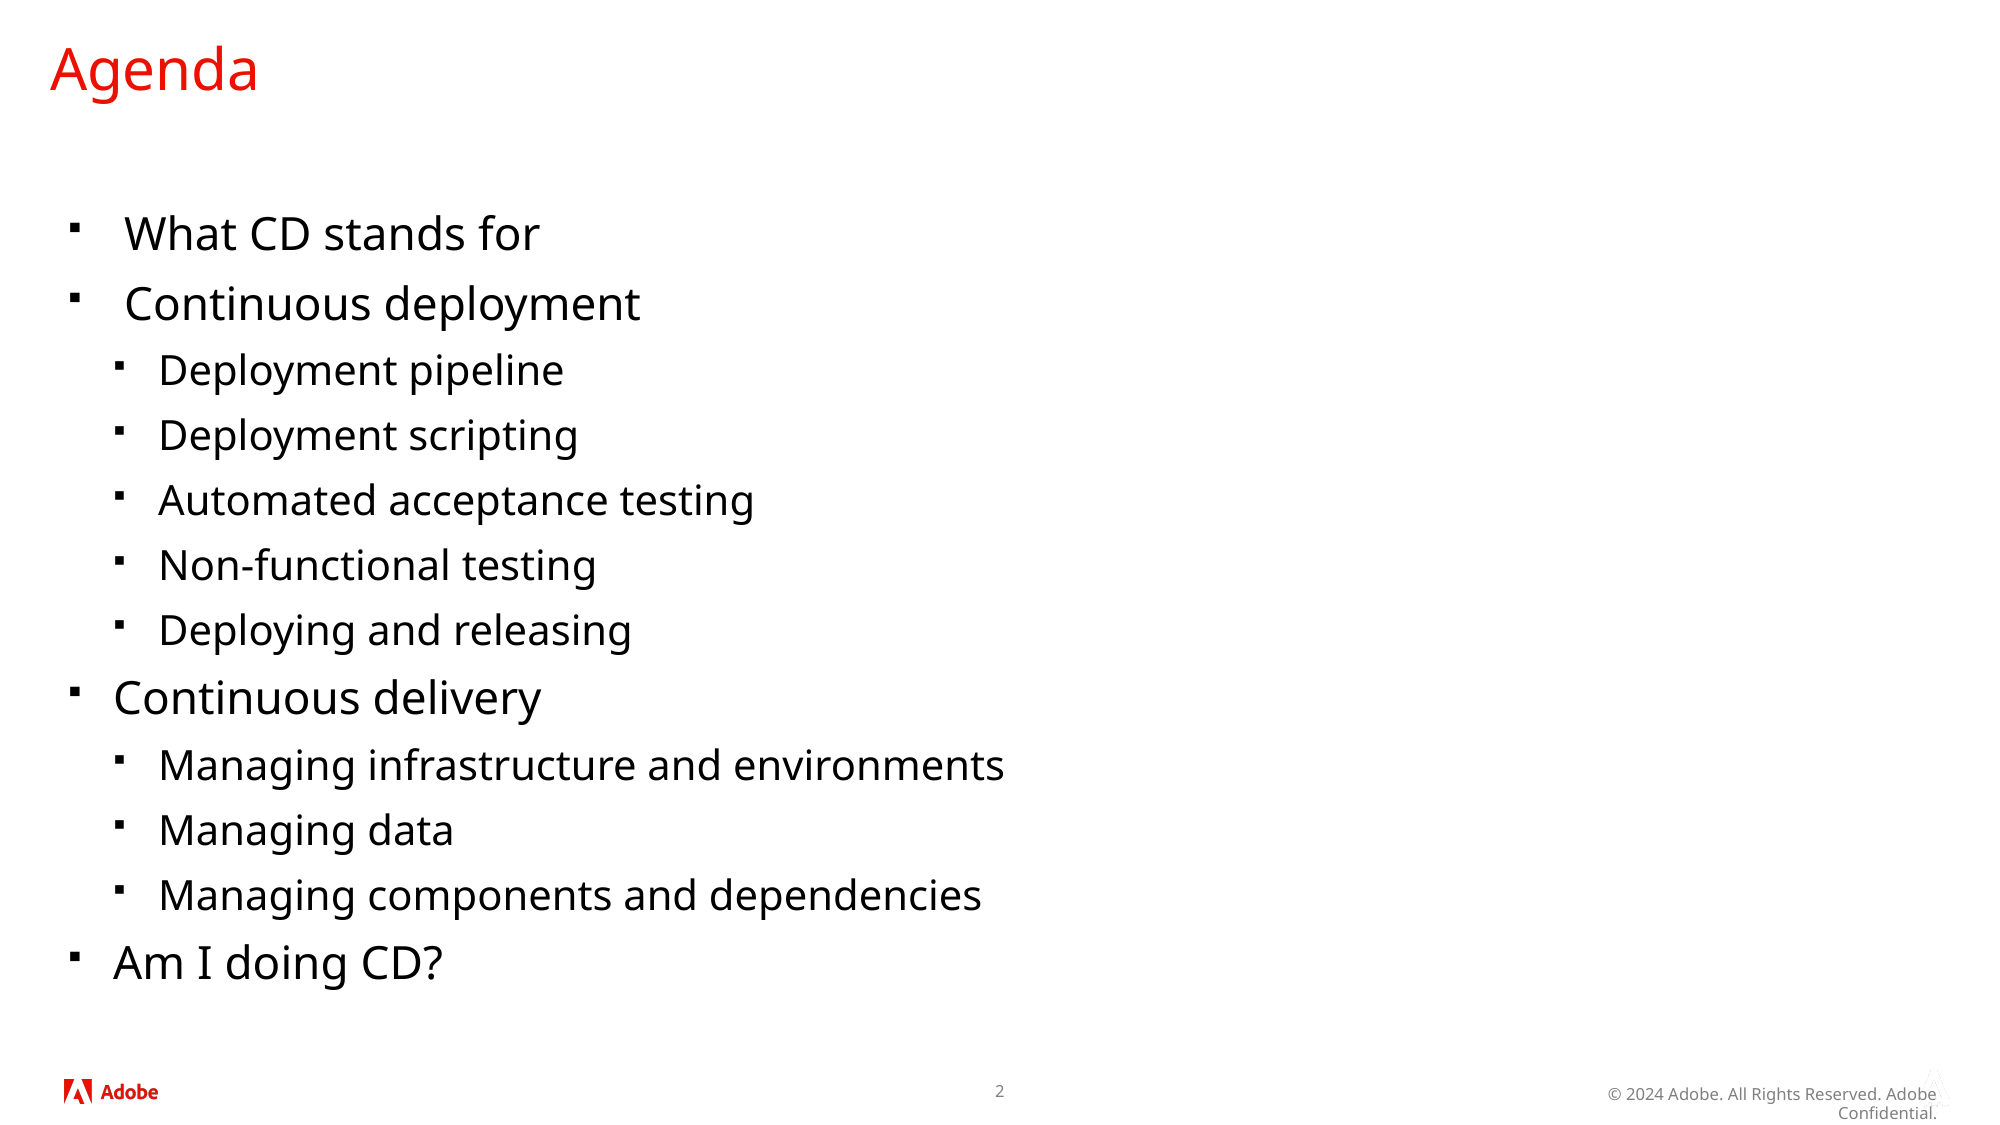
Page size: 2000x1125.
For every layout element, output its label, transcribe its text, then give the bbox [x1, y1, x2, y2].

picture [64, 1079, 158, 1104]
slide_number 2 [953, 1078, 1047, 1106]
list What CD stands for Continuous deployment Deployment pipeline Deployment scripting Automated acceptance testing Non-functional testing Deploying and releasing Continuous delivery Managing infrastructure and environments Managing data Managing components and dependencies Am I doing CD? [49, 195, 1950, 1021]
title Agenda [42, 33, 1942, 101]
picture [1918, 1070, 1950, 1114]
